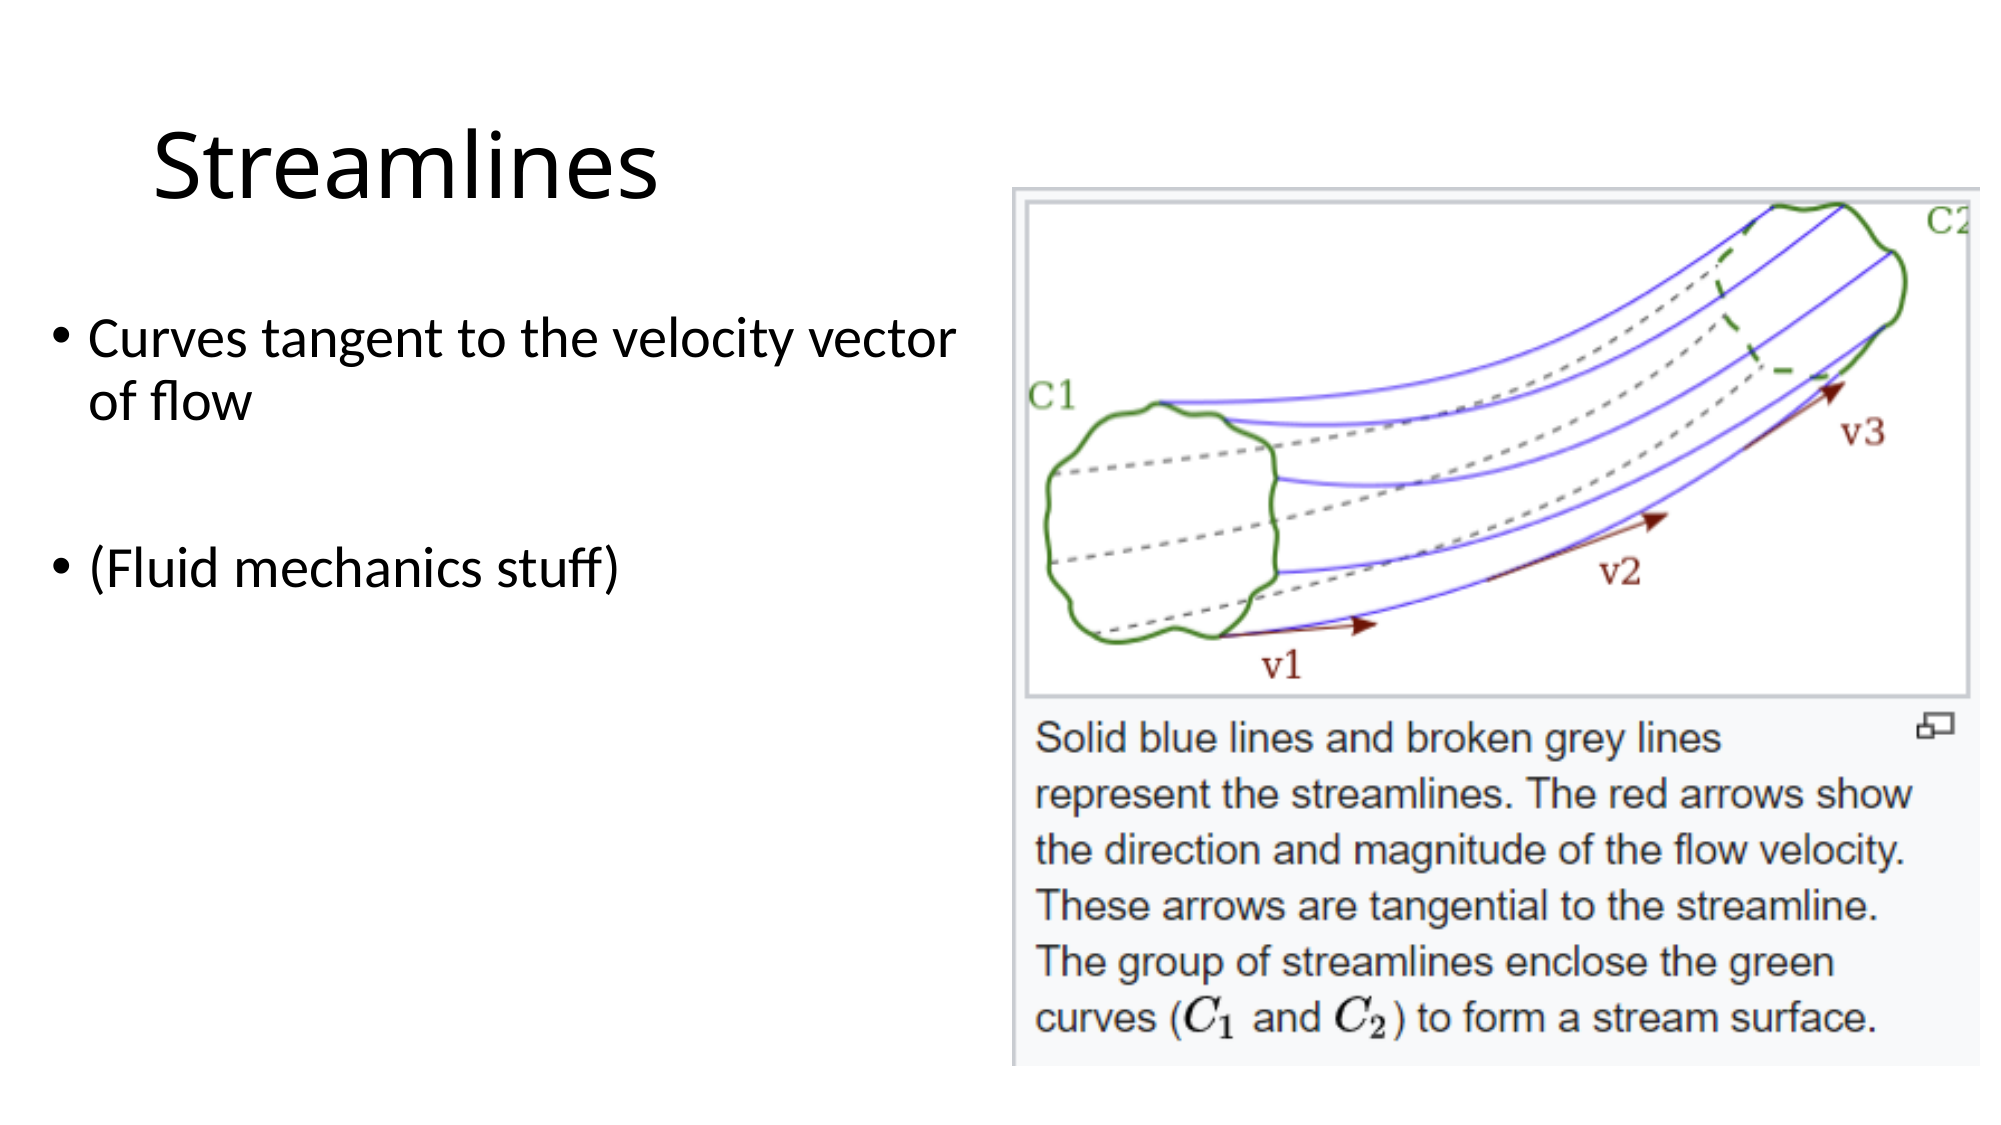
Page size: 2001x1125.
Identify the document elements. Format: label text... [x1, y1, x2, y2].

list Curves tangent to the velocity vector of flow (Fluid mechanics stuff) [36, 299, 988, 1014]
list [1012, 187, 1980, 1066]
title Streamlines [137, 59, 1863, 278]
